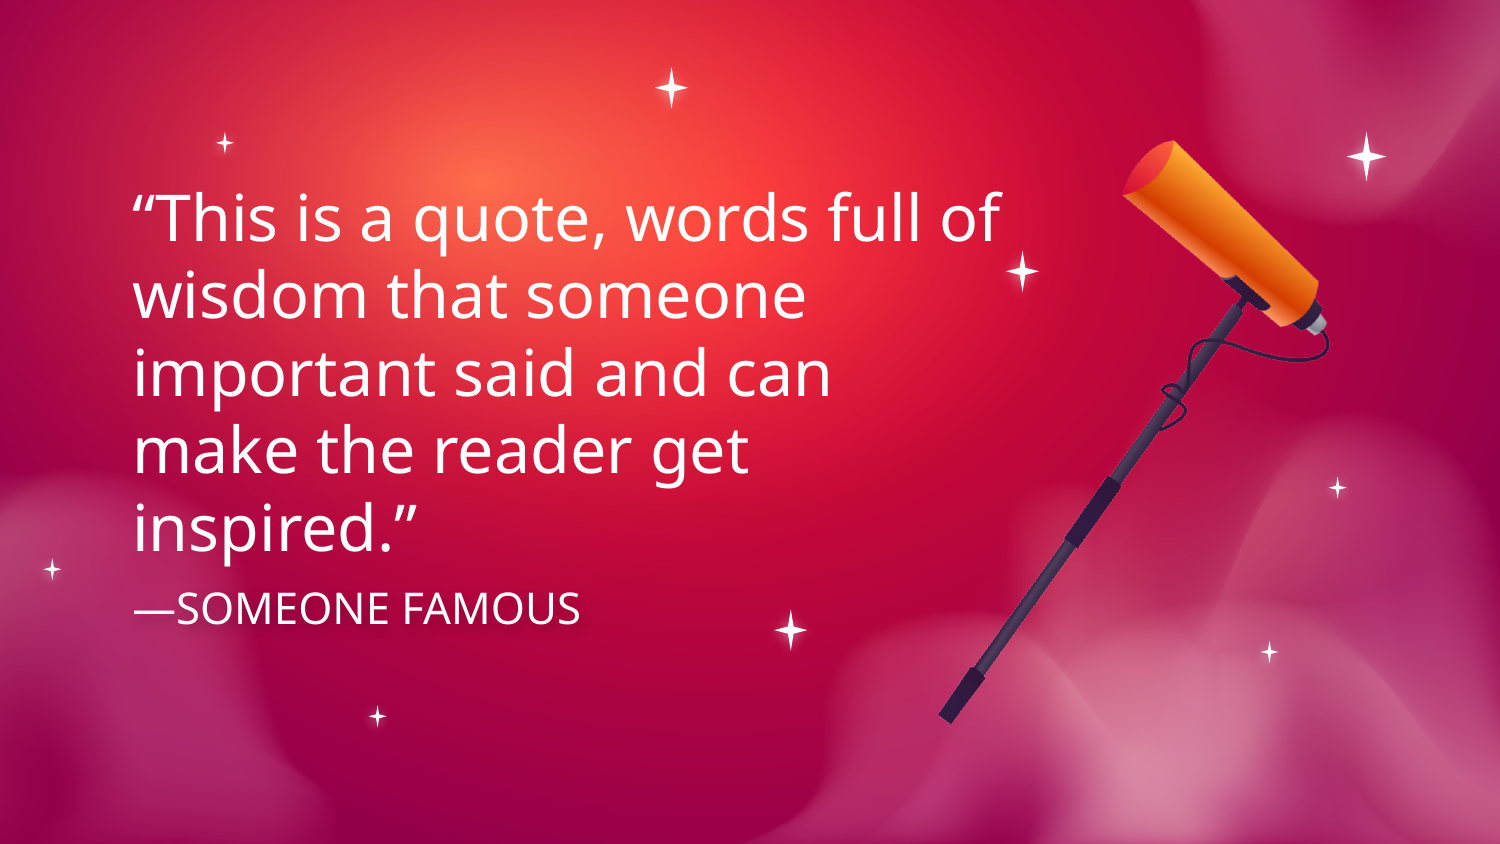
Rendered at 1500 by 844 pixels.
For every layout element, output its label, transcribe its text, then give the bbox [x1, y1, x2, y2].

picture [0, 0, 1500, 844]
title —SOMEONE FAMOUS [117, 563, 873, 651]
subtitle “This is a quote, words full of wisdom that someone important said and can make the reader get inspired.” [117, 183, 919, 559]
